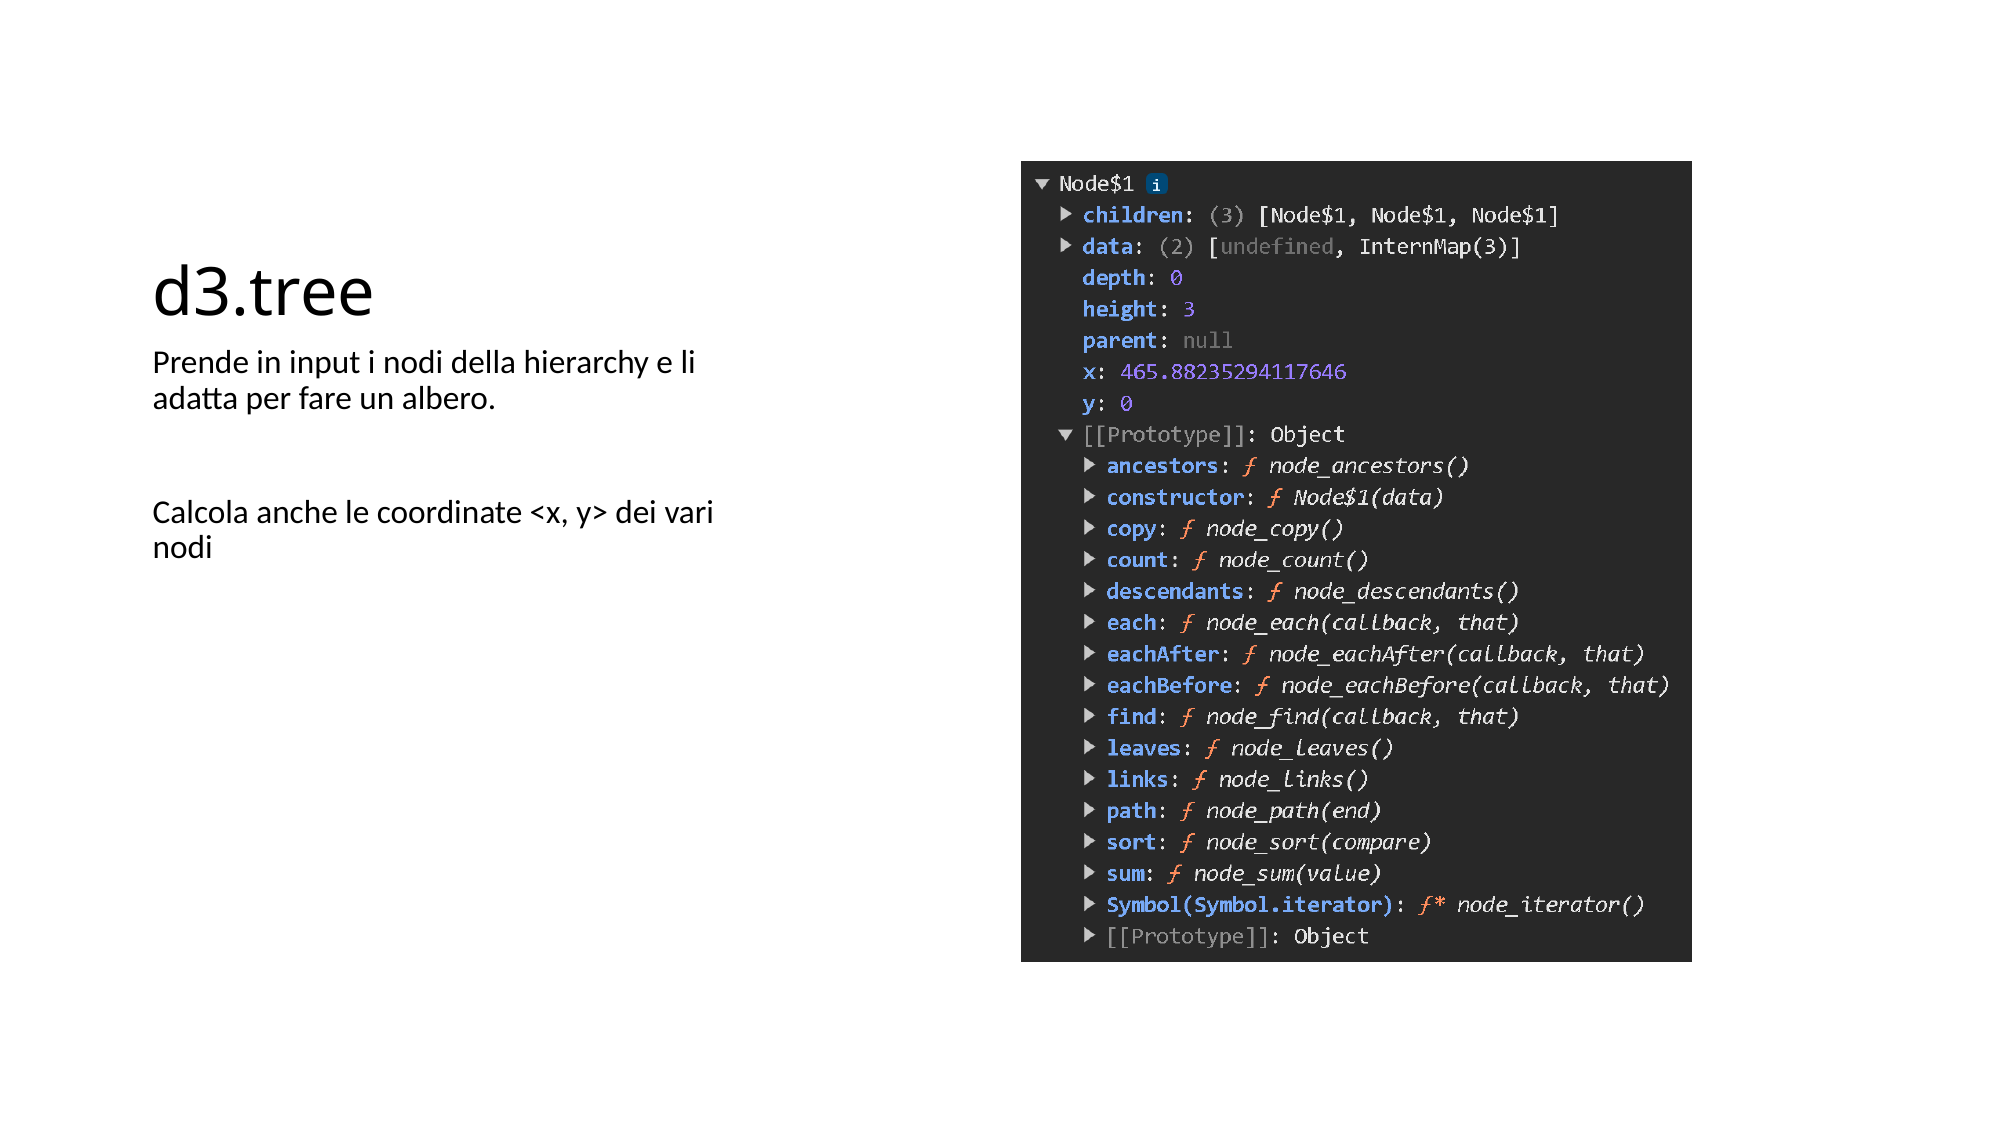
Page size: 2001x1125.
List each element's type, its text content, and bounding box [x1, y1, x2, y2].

list Prende in input i nodi della hierarchy e li adatta per fare un albero. Calcola anche le coordinate <x, y> dei vari nodi [137, 337, 783, 963]
title d3.tree [137, 75, 783, 337]
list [1021, 161, 1692, 962]
